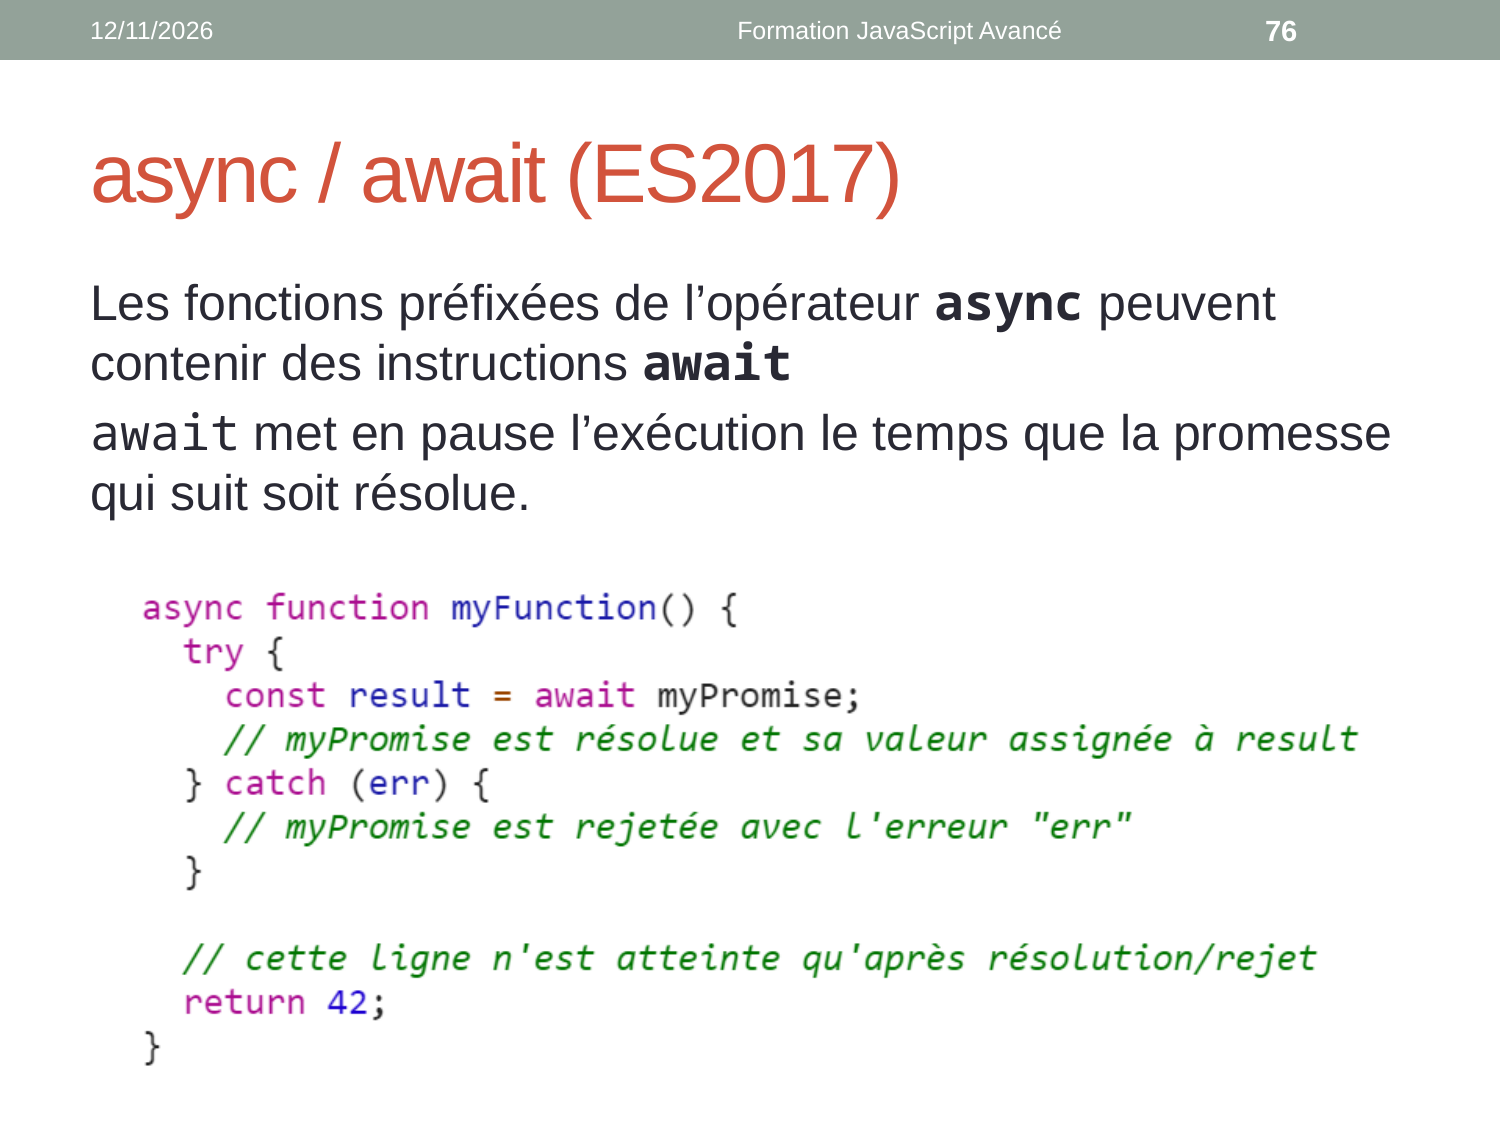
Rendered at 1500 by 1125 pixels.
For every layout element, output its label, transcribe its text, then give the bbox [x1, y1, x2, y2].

picture [123, 578, 1382, 1083]
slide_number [75, 3, 550, 57]
slide_number 76 [1250, 3, 1425, 57]
list Les fonctions préfixées de l’opérateur async peuvent contenir des instructions await await met en pause l’exécution le temps que la promesse qui suit soit résolue. [75, 262, 1471, 1063]
footer Formation JavaScript Avancé [562, 3, 1238, 57]
title async / await (ES2017) [75, 87, 1425, 250]
